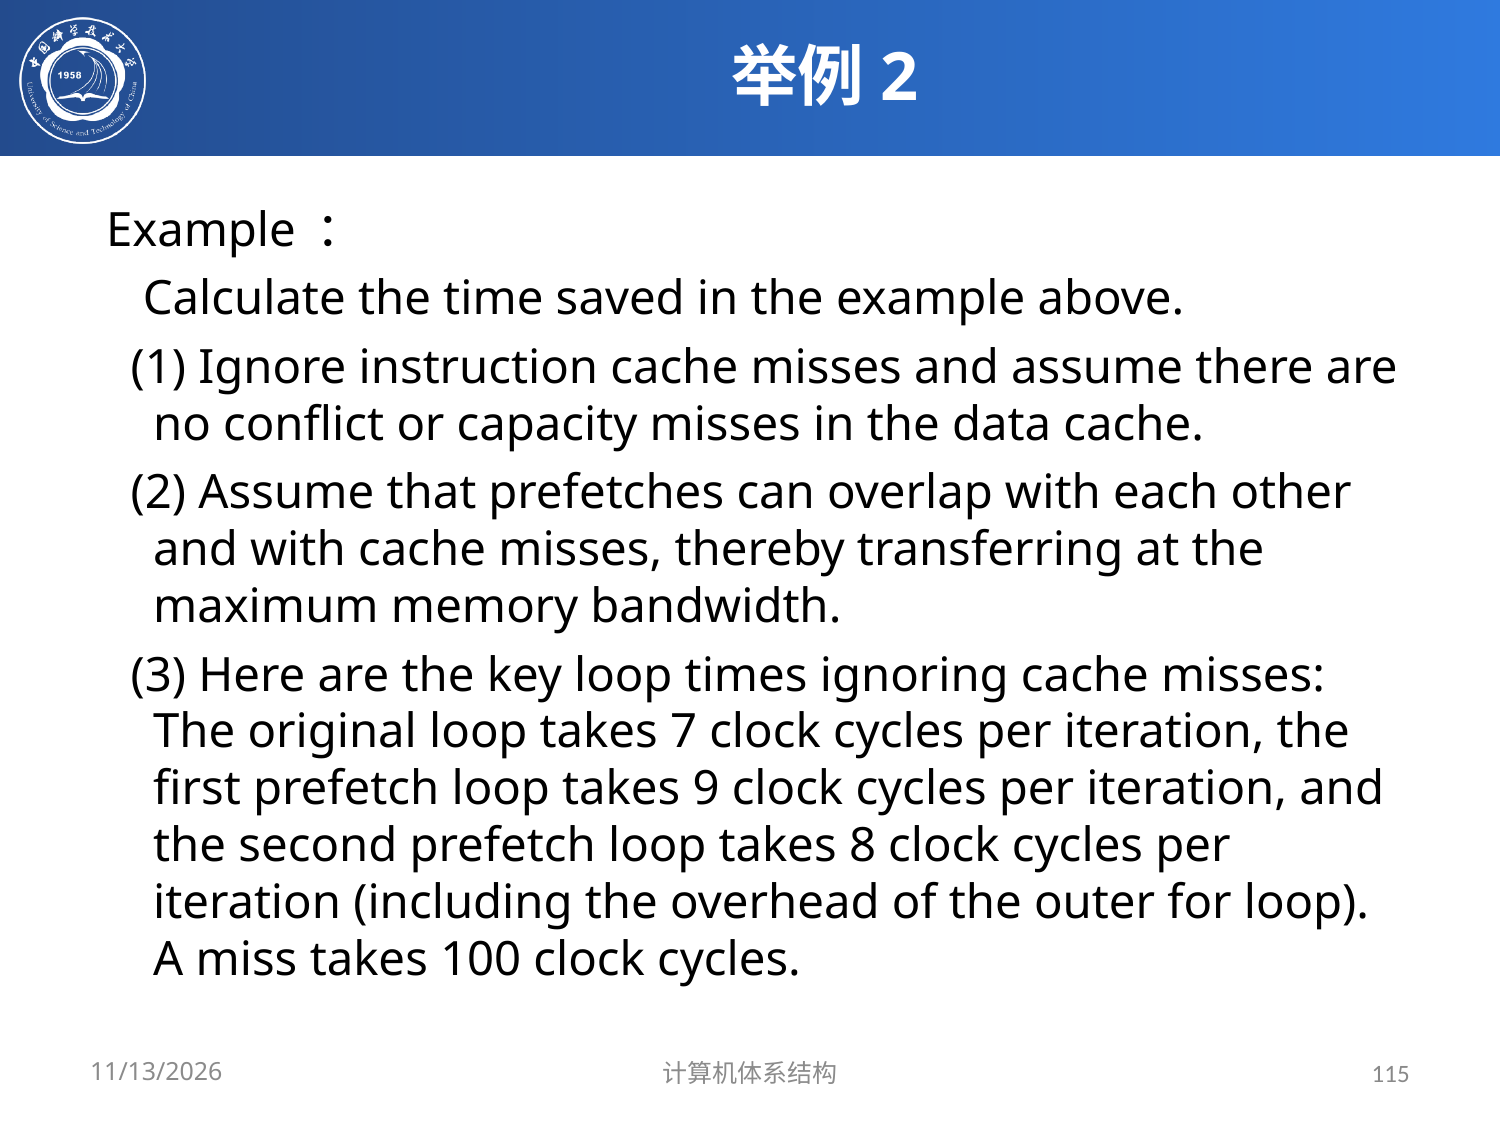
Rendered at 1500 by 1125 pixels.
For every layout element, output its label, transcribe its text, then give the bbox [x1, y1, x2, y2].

title 举例2 [150, 0, 1500, 148]
picture [19, 17, 146, 144]
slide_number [75, 1042, 425, 1103]
slide_number 115 [1074, 1042, 1425, 1103]
list Example ： Calculate the time saved in the example above. (1) Ignore instruction cache misses and assume there are no conflict or capacity misses in the data cache. (2) Assume that prefetches can overlap with each other and with cache misses, thereby transferring at the maximum memory bandwidth. (3) Here are the key loop times ignoring cache misses: The original loop takes 7 clock cycles per iteration, the first prefetch loop takes 9 clock cycles per iteration, and the second prefetch loop takes 8 clock cycles per iteration (including the overhead of the outer for loop). A miss takes 100 clock cycles. [91, 191, 1425, 1000]
footer 计算机体系结构 [512, 1042, 988, 1103]
